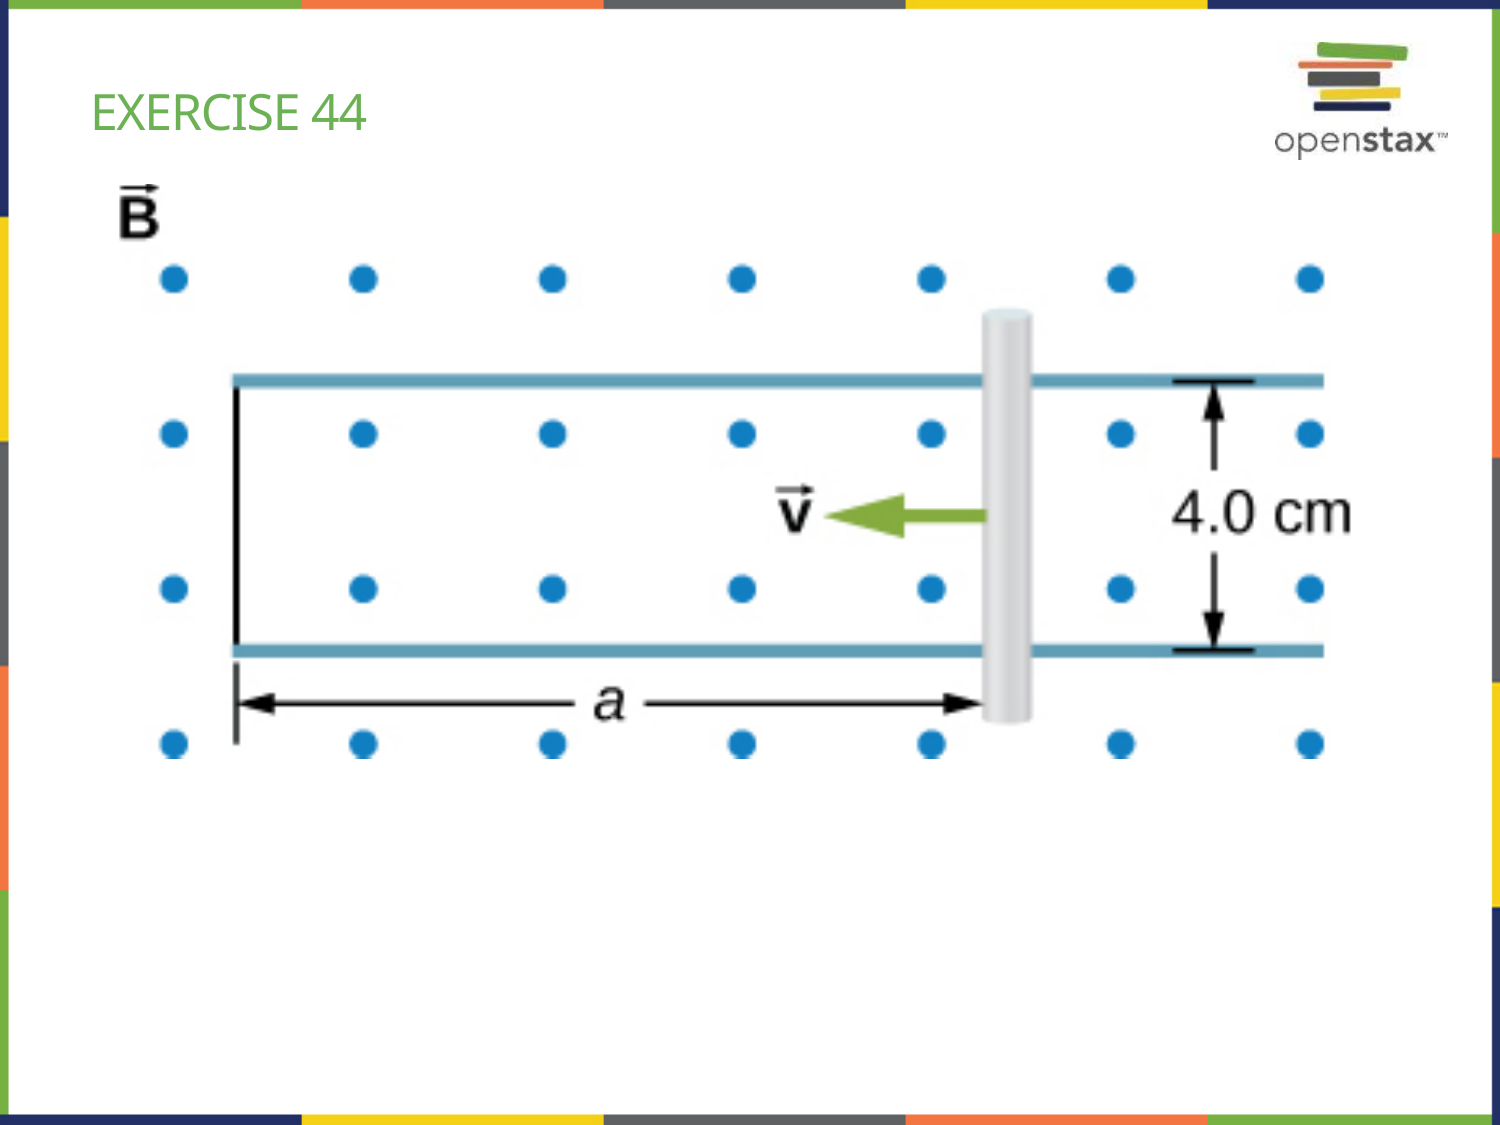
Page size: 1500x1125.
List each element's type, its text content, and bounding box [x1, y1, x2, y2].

title Exercise 44 [75, 39, 1275, 148]
picture [0, 0, 1500, 1125]
